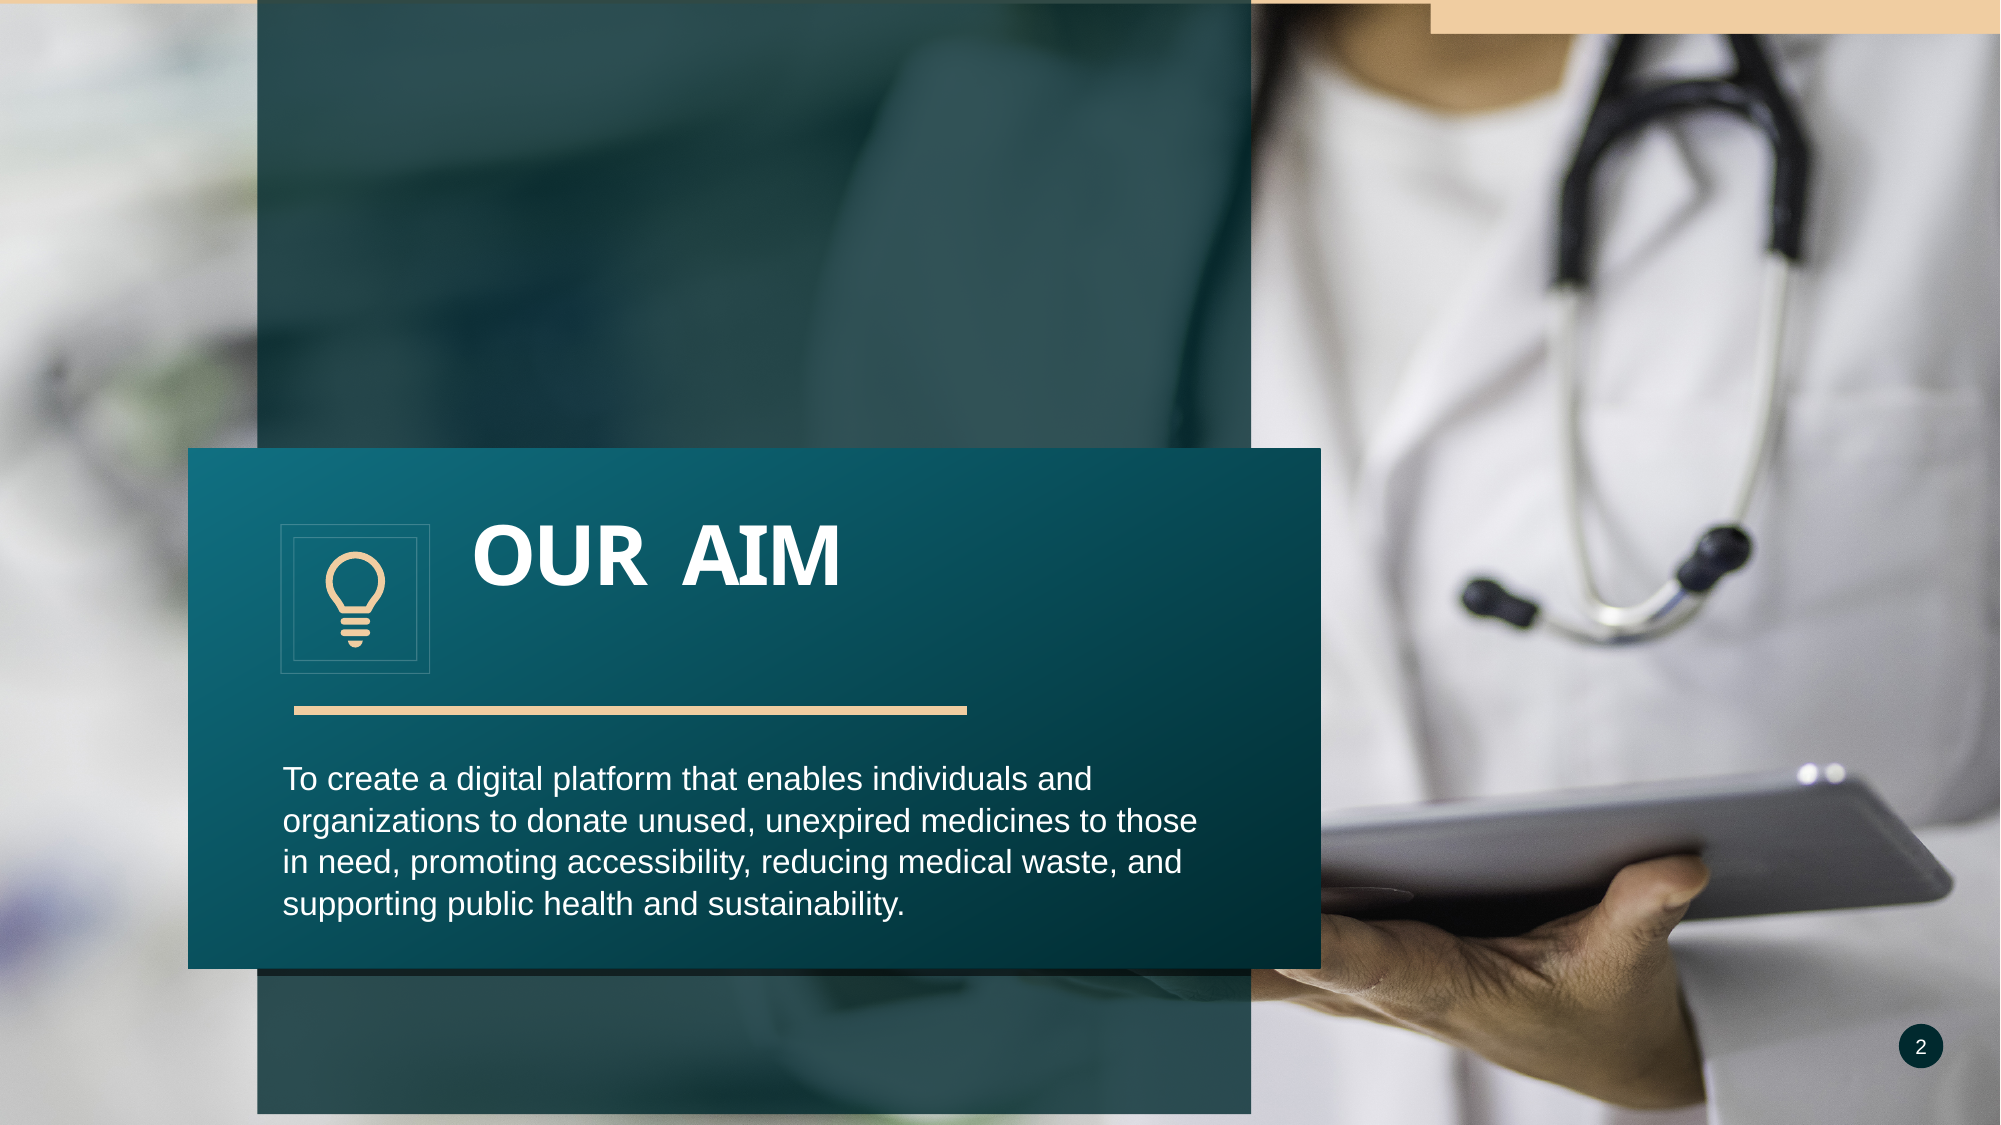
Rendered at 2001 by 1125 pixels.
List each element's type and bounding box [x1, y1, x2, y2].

text_box [280, 524, 430, 674]
picture [0, 3, 2000, 1125]
